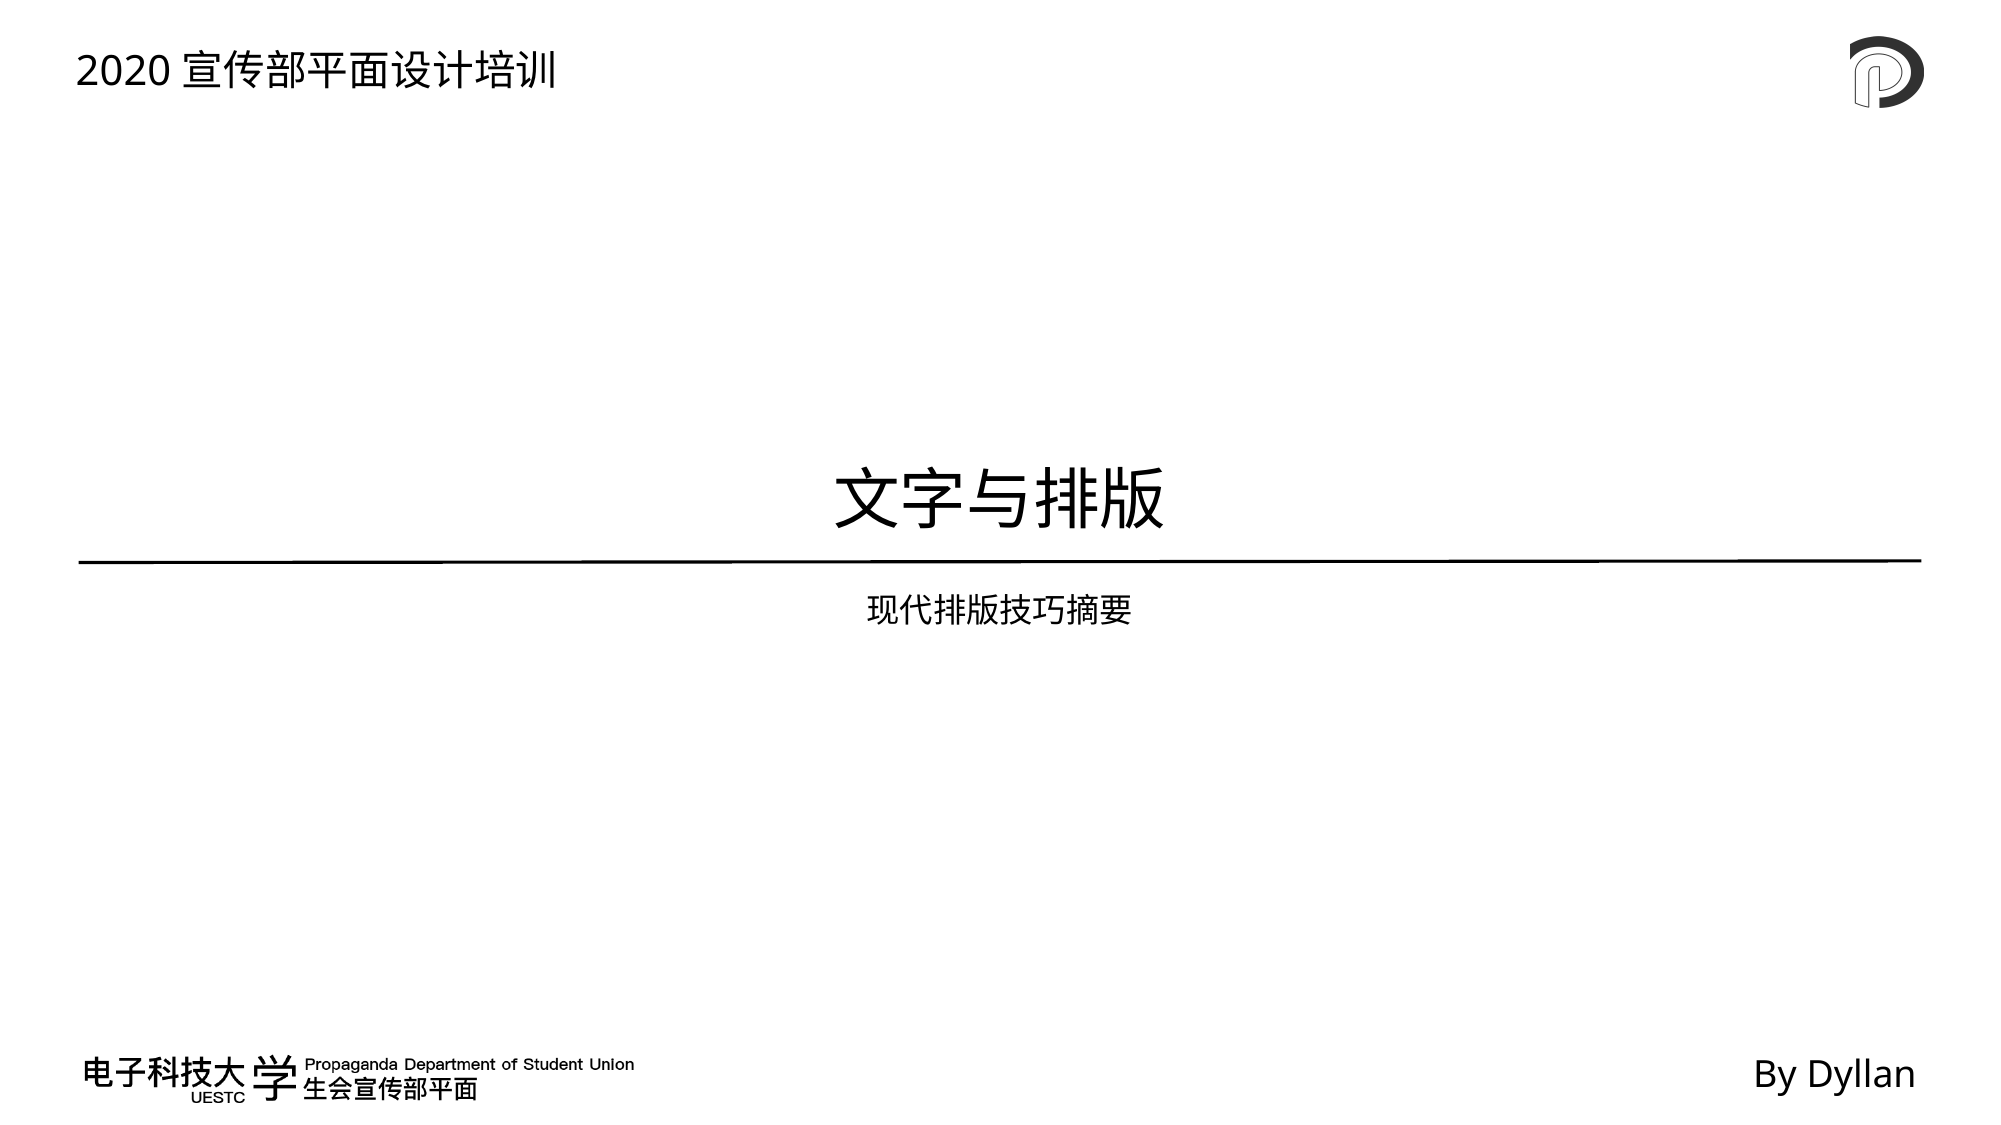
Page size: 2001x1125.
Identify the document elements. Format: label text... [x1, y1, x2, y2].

text_box 文字与排版 [619, 449, 1381, 544]
picture [1850, 36, 1924, 108]
picture [60, 1035, 845, 1125]
text_box By Dyllan [1738, 1042, 1958, 1102]
text_box 现代排版技巧摘要 [619, 581, 1381, 637]
text_box 2020宣传部平面设计培训 [60, 36, 1284, 102]
